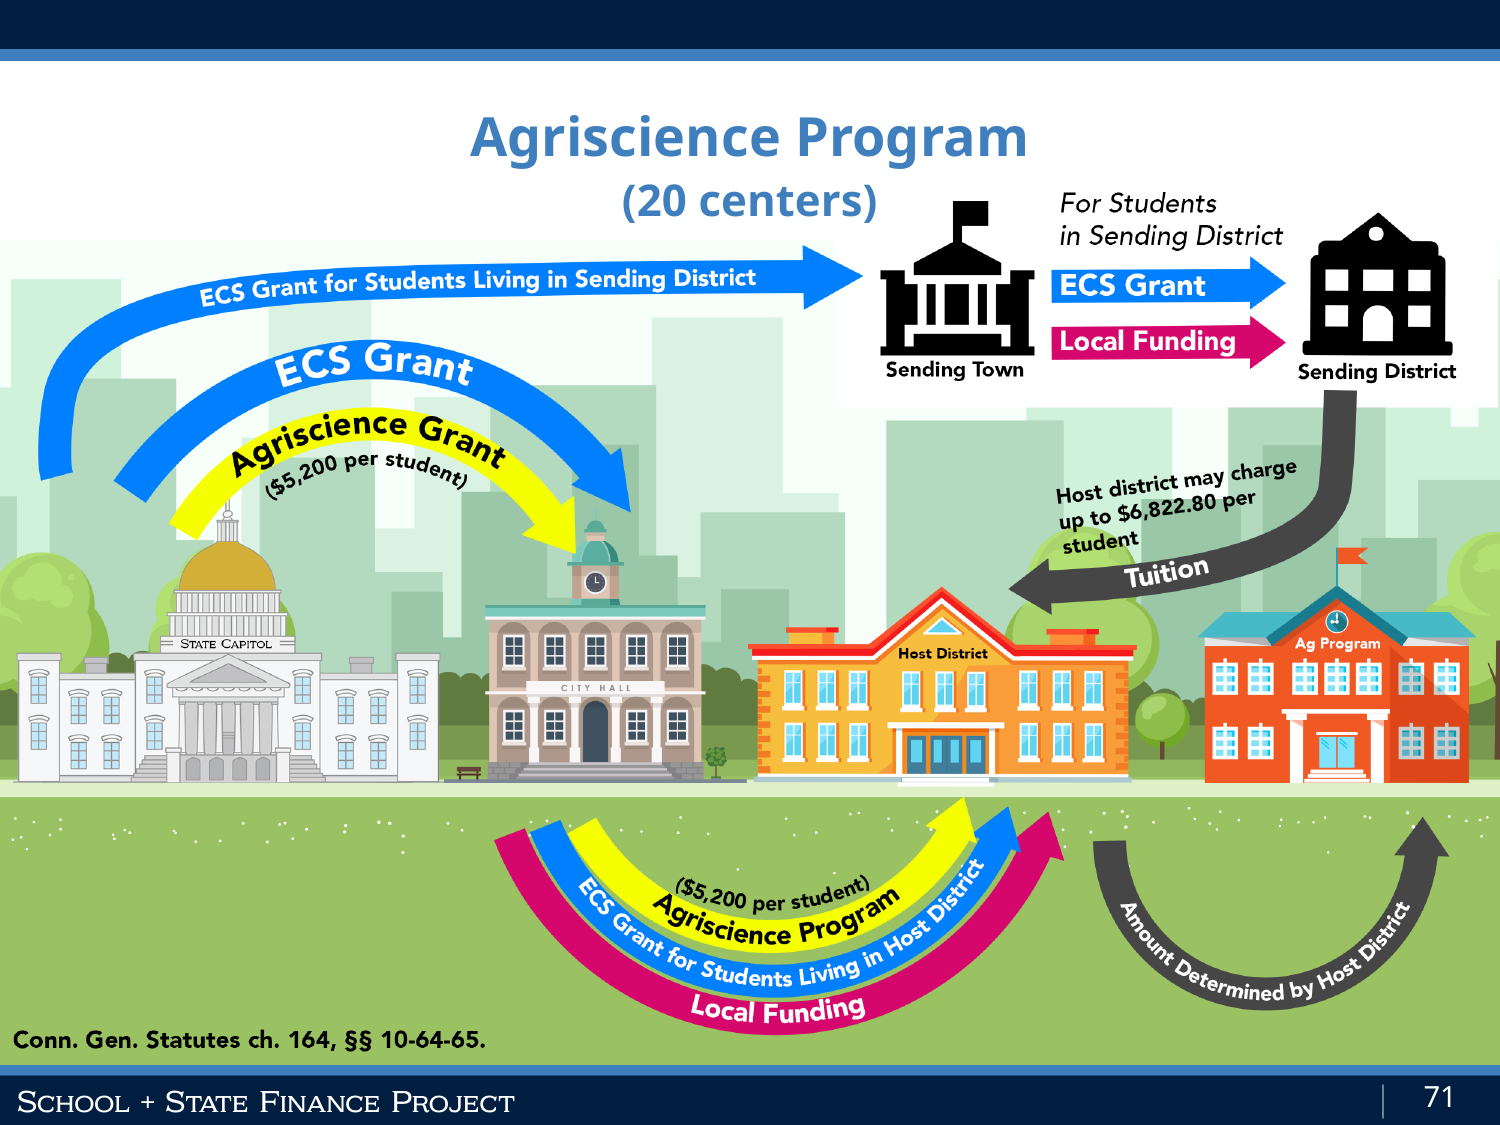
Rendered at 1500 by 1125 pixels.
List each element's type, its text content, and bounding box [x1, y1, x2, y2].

picture [0, 0, 1500, 1125]
text_box Agriscience Program (20 centers) [103, 87, 1397, 164]
